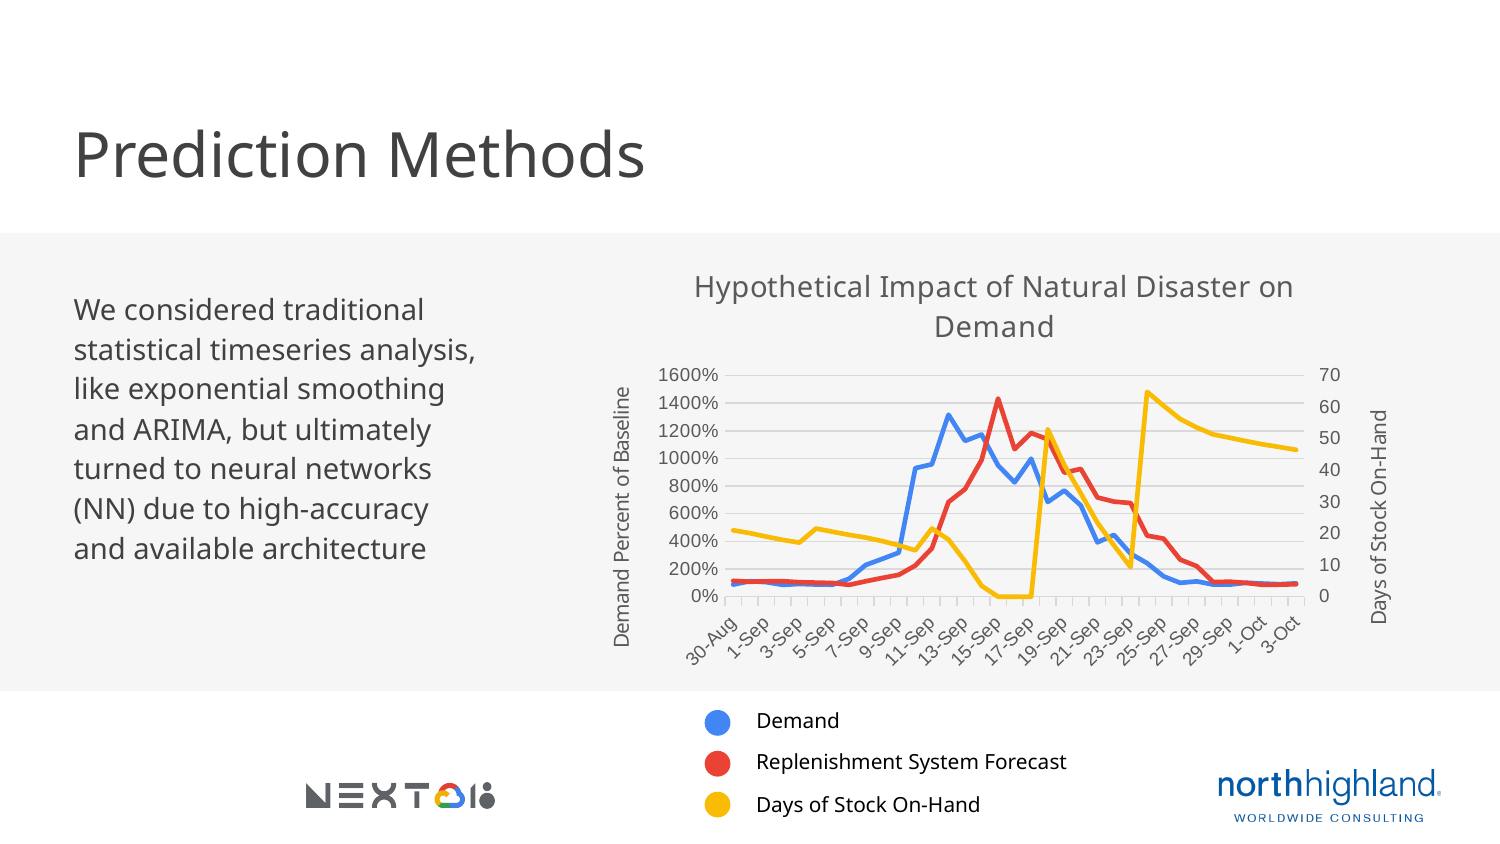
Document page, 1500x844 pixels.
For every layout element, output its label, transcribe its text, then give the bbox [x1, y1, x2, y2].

text_box Days of Stock On-Hand [741, 784, 1219, 825]
text_box [702, 748, 733, 779]
chart [573, 240, 1416, 681]
text_box Demand [741, 700, 995, 741]
text_box [702, 789, 733, 820]
text_box [702, 707, 733, 738]
text_box We considered traditional statistical timeseries analysis, like exponential smoothing and ARIMA, but ultimately turned to neural networks (NN) due to high-accuracy and available architecture [58, 271, 497, 722]
text_box Replenishment System Forecast [741, 741, 1219, 781]
picture [306, 782, 495, 809]
title Prediction Methods [58, 100, 1353, 192]
text_box [0, 231, 1500, 693]
